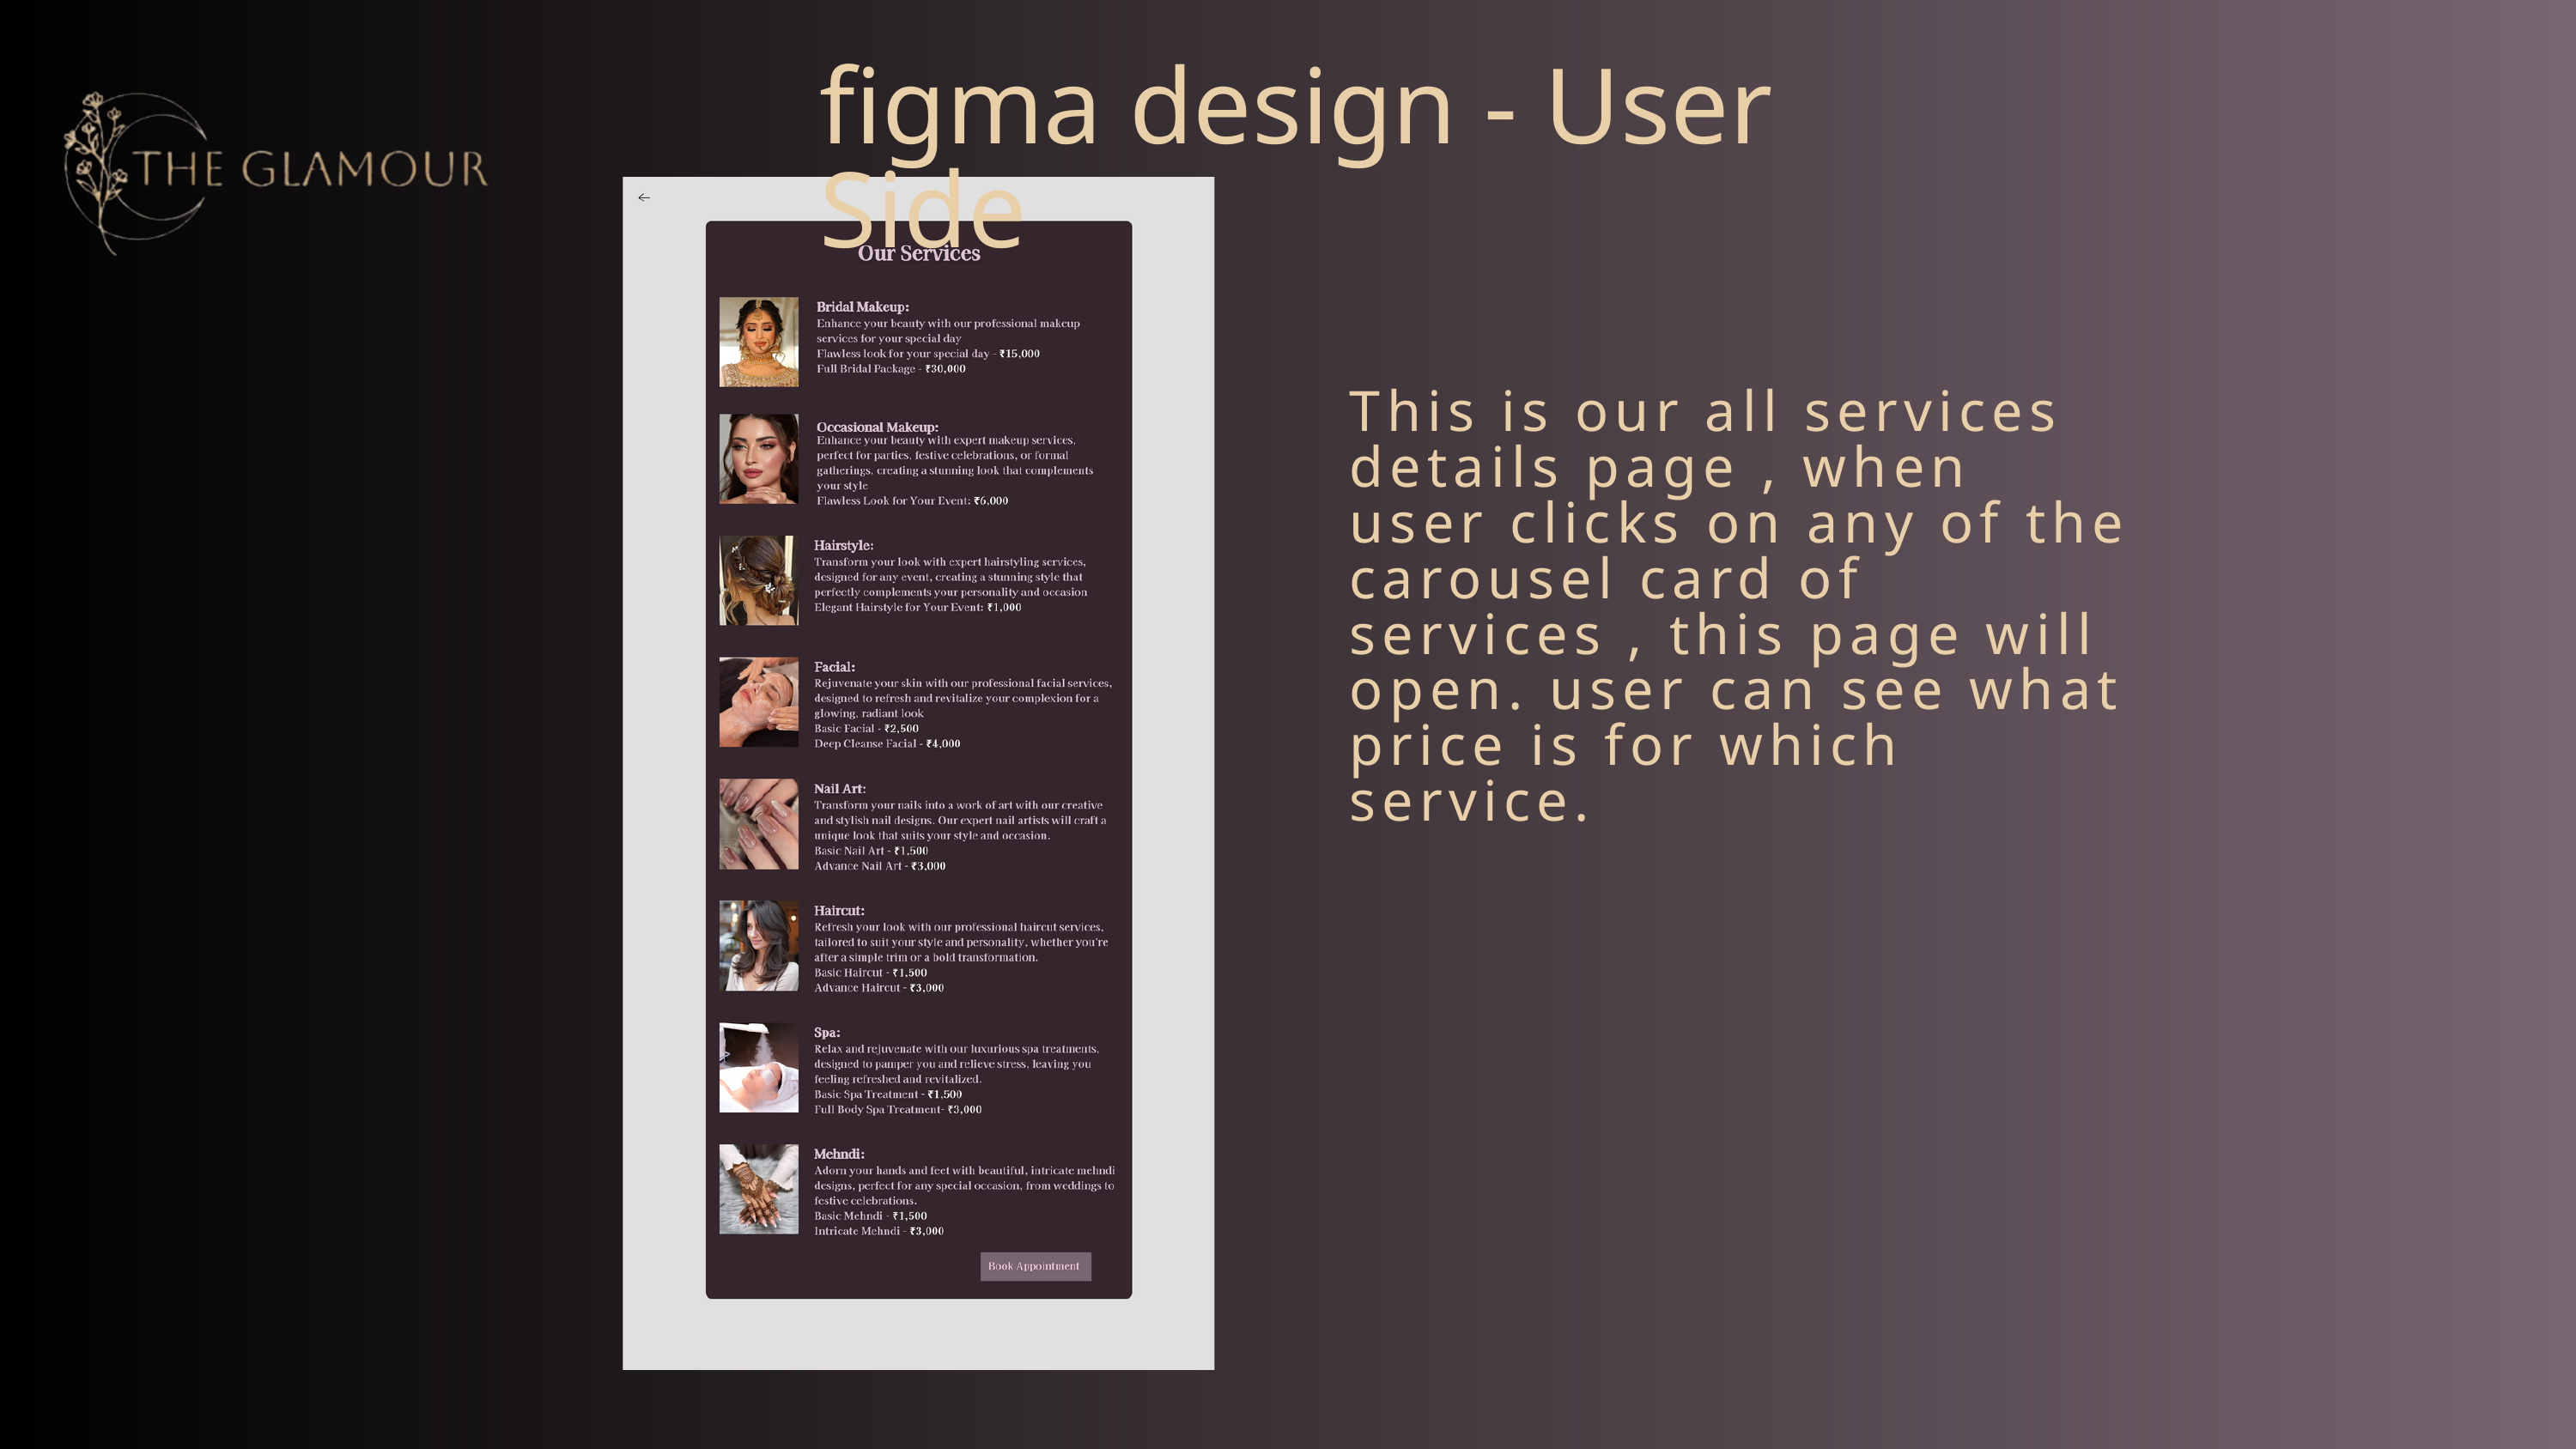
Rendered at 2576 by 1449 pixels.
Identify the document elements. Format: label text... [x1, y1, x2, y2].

text_box This is our all services details page , when user clicks on any of the carousel card of services , this page will open. user can see what price is for which service. [1349, 387, 2134, 833]
text_box figma design - User Side [820, 60, 1880, 269]
text_box [0, 0, 550, 405]
text_box [623, 177, 1215, 1370]
